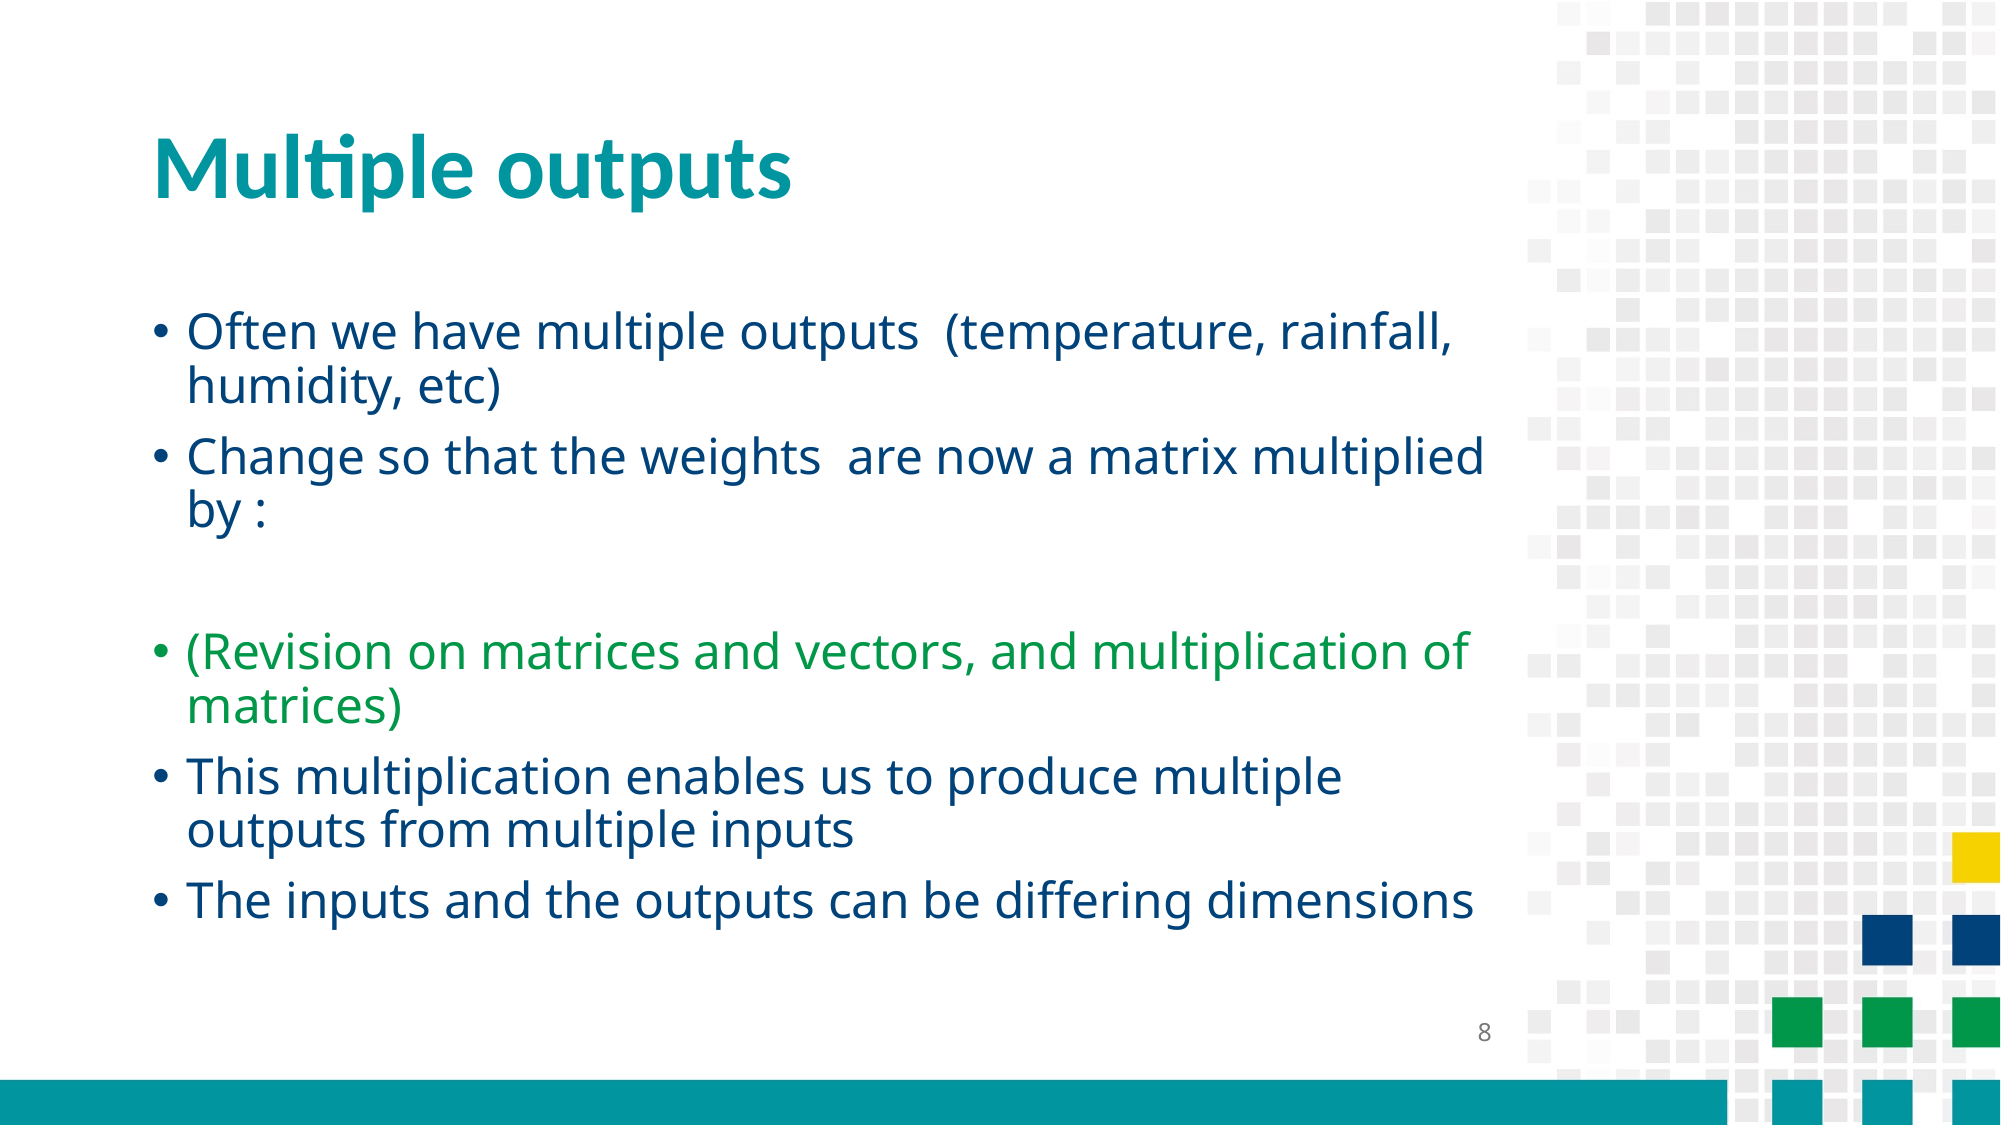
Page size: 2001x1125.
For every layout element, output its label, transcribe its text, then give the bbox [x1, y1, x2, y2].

title Multiple outputs [137, 59, 1863, 278]
slide_number 8 [1191, 1003, 1507, 1064]
picture [0, 0, 2001, 1125]
